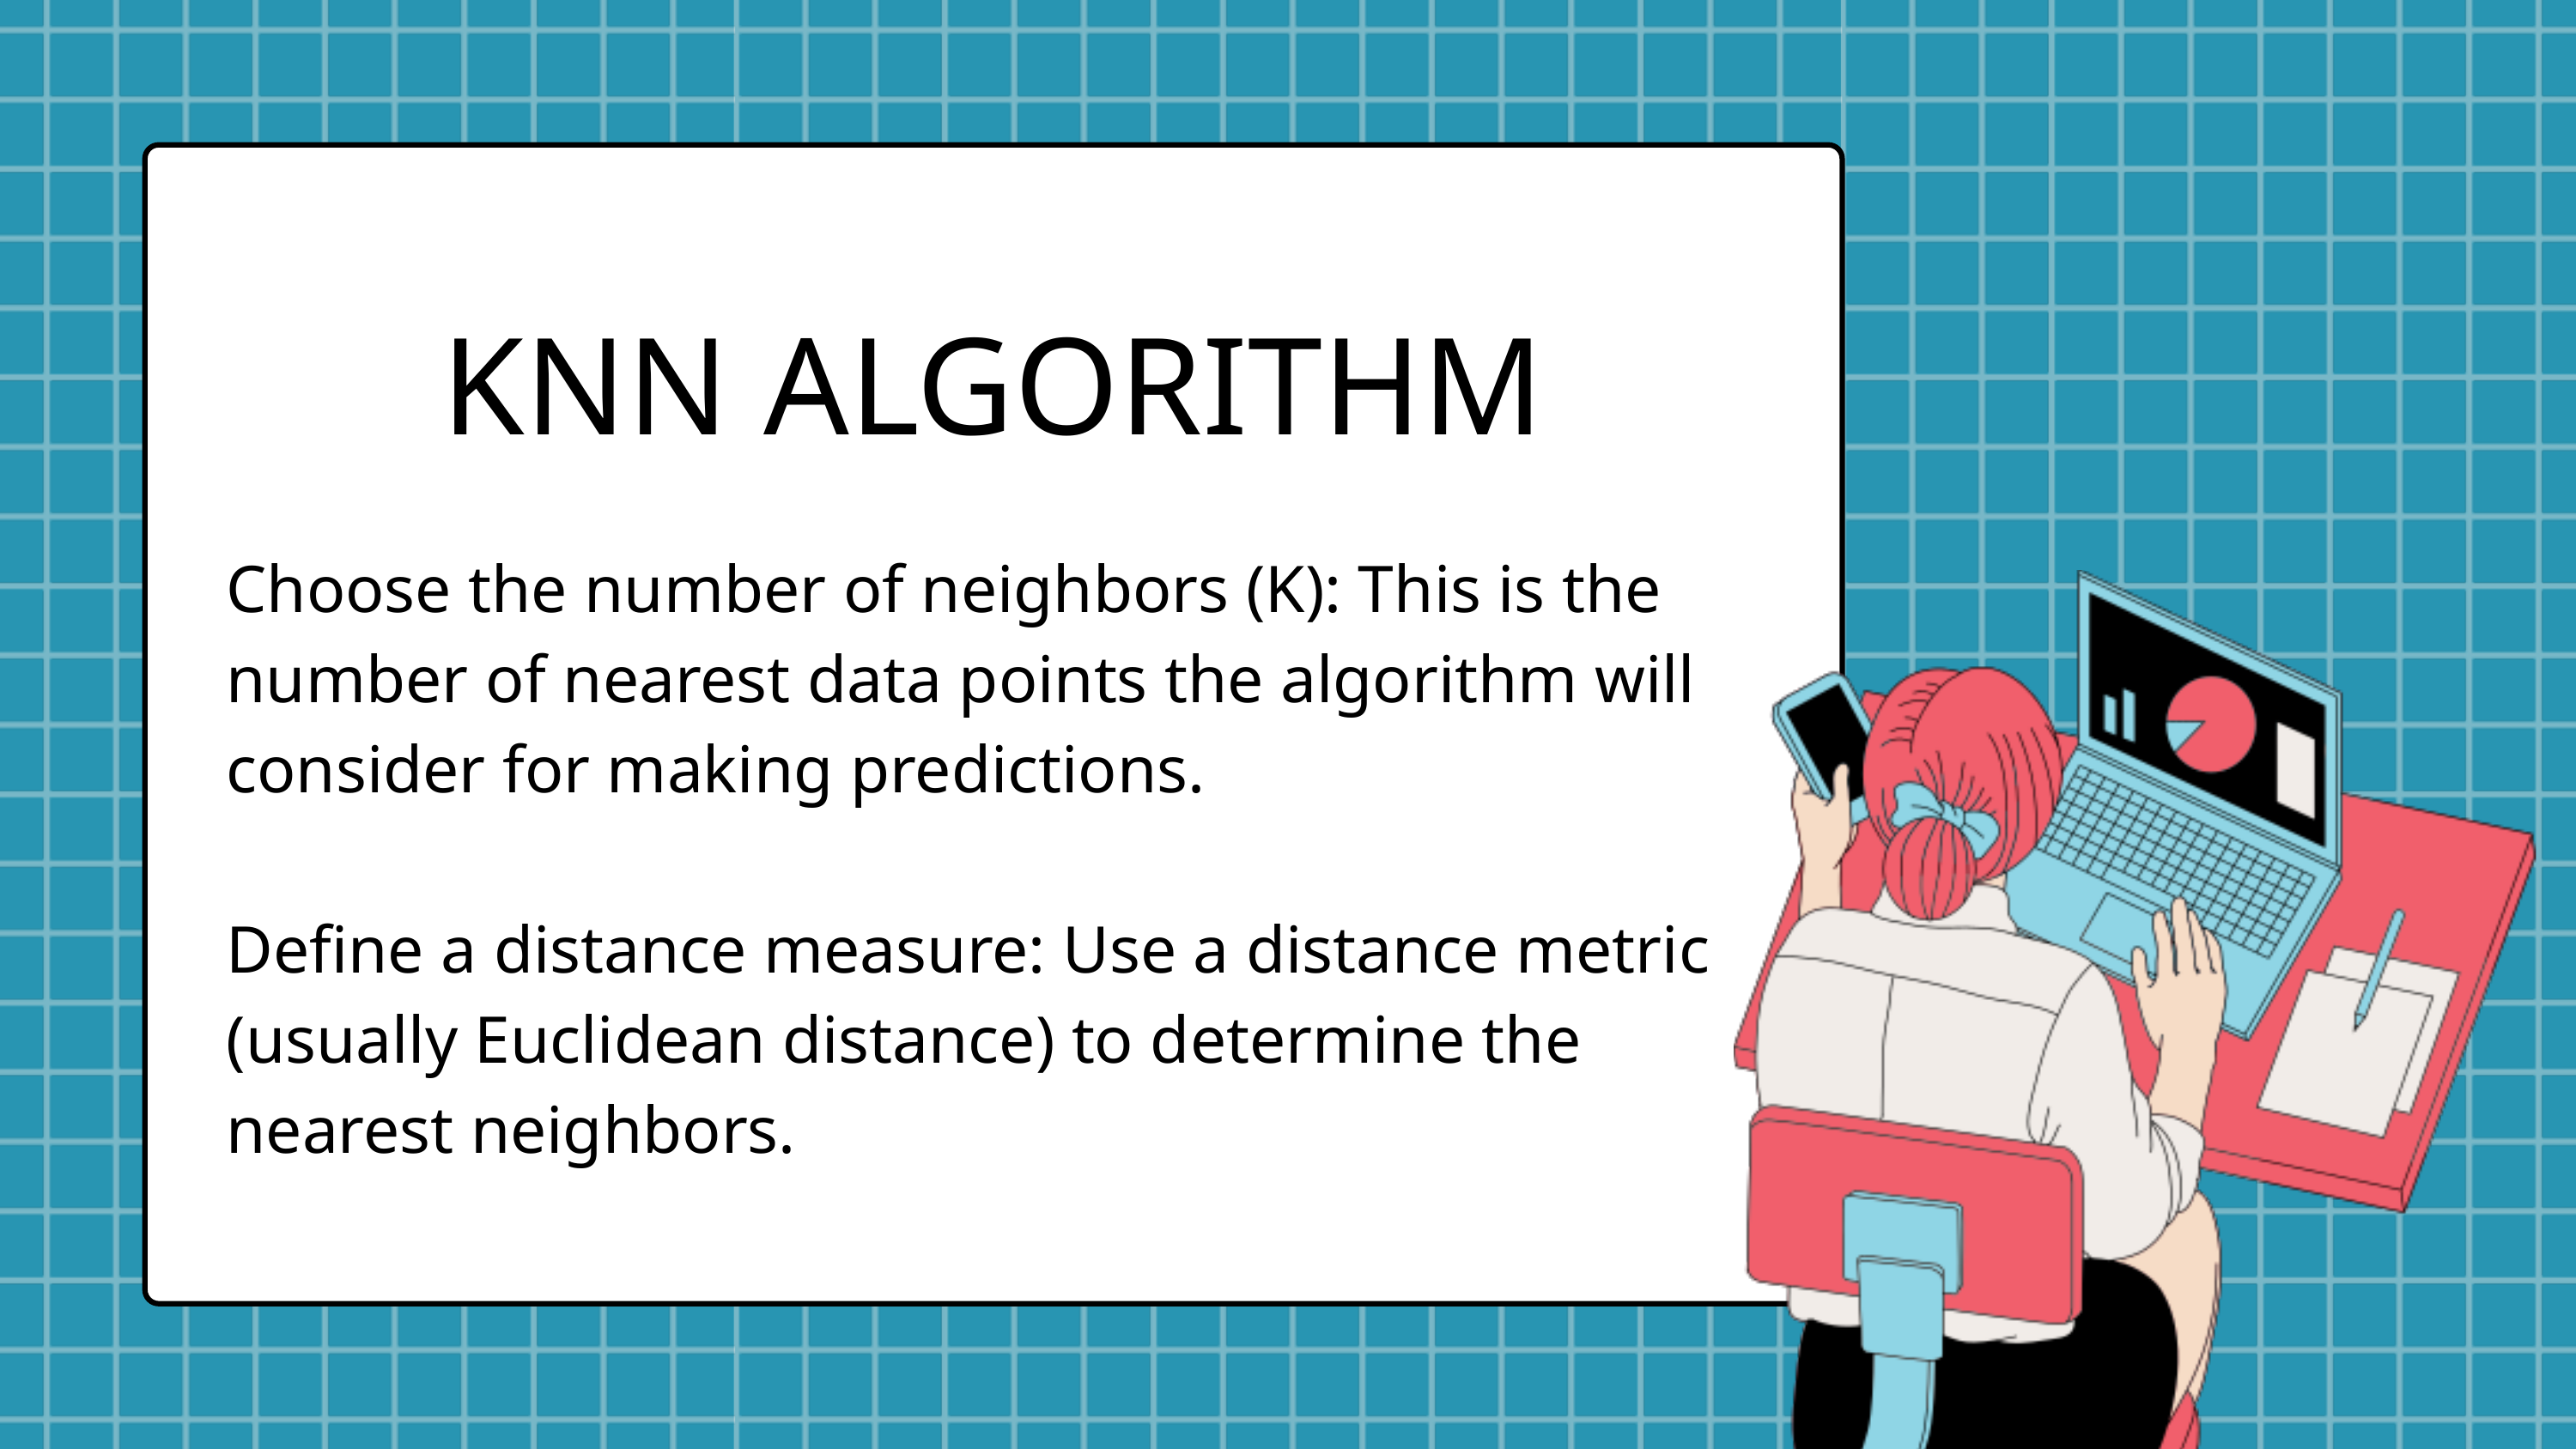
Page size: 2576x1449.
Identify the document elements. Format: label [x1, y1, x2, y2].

text_box [144, 144, 1843, 1304]
text_box [1734, 570, 2537, 1449]
text_box [736, 1312, 1734, 1449]
text_box [1840, 0, 2576, 1449]
text_box [736, 0, 1840, 144]
text_box [0, 0, 736, 1449]
